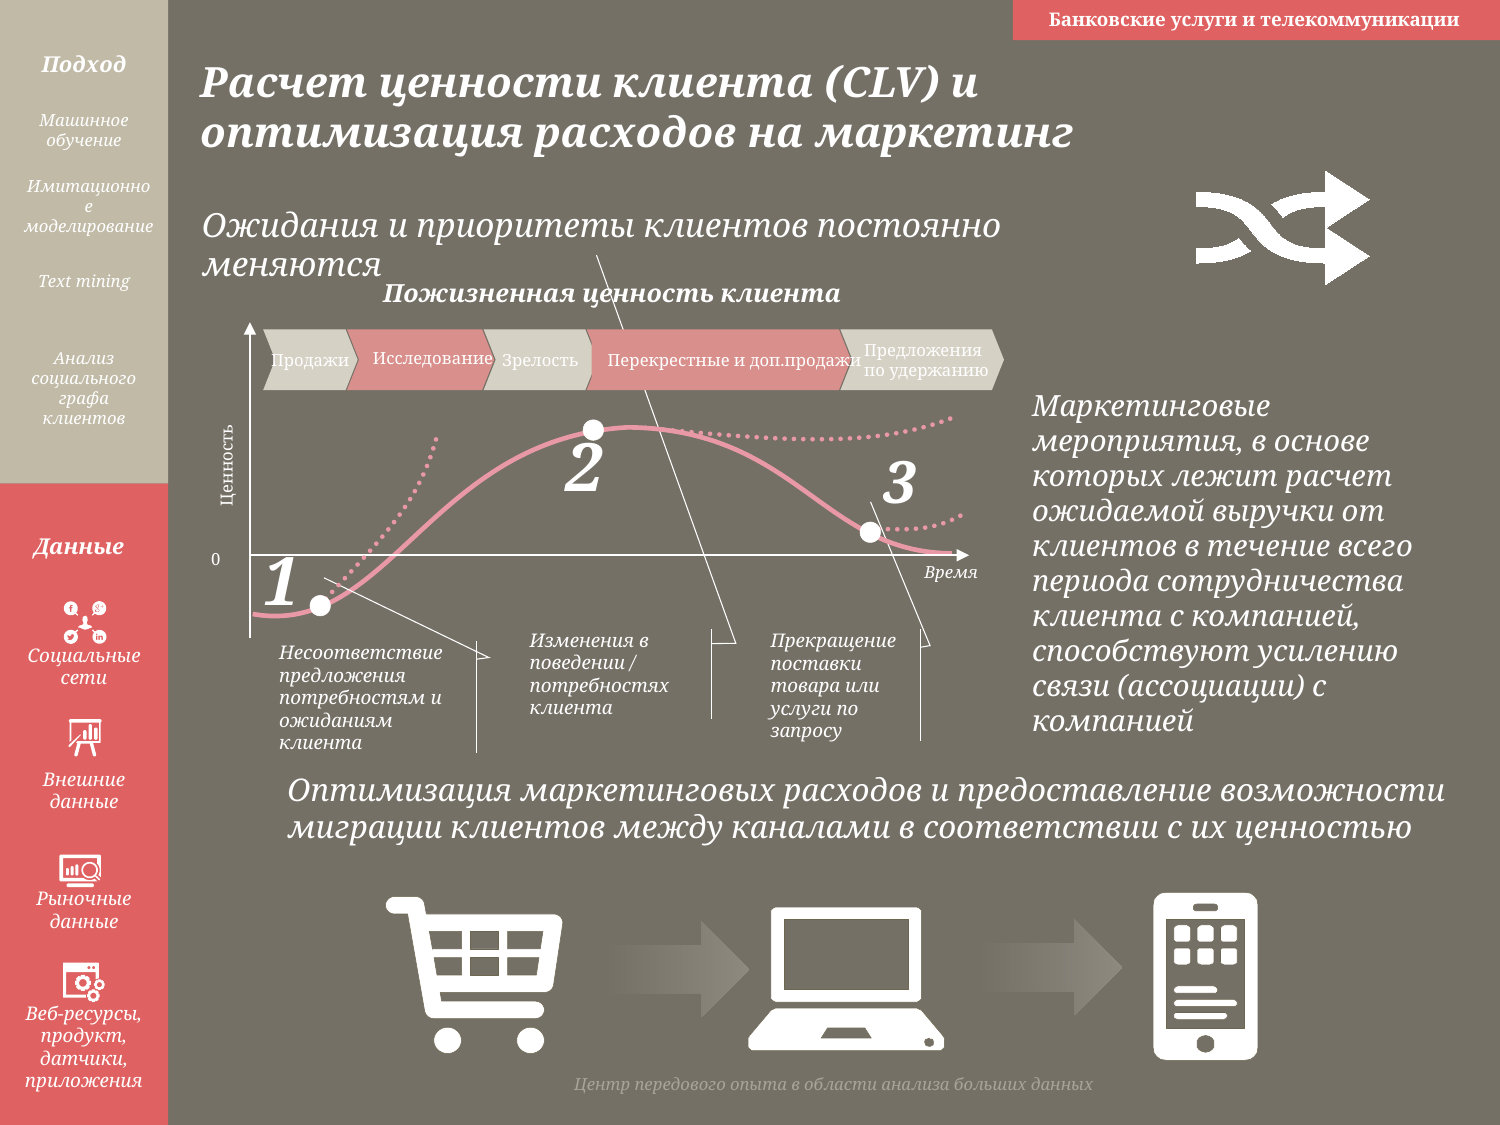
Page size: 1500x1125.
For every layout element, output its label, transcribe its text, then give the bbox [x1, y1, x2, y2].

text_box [854, 329, 1005, 391]
text_box Маркетинговые мероприятия, в основе которых лежит расчет ожидаемой выручки от клиентов в течение всего периода сотрудничества клиента с компанией, способствуют усилению связи (ассоциации) с компанией [1017, 380, 1498, 745]
text_box Время [974, 561, 985, 582]
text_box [23, 854, 144, 933]
text_box [1196, 171, 1370, 285]
text_box Анализ социального графа клиентов [23, 365, 145, 410]
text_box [360, 329, 481, 391]
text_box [23, 719, 144, 813]
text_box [23, 962, 144, 1092]
text_box [0, 482, 170, 1125]
text_box [0, 0, 170, 482]
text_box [249, 322, 970, 639]
text_box Данные [23, 532, 136, 560]
text_box Изменения в поведении / потребностях клиента [523, 647, 707, 719]
text_box Подход [13, 50, 155, 77]
text_box Несоответствие предложения потребностям и ожиданиям клиента [273, 647, 489, 754]
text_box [24, 600, 144, 689]
text_box Ожидания и приоритеты клиентов постоянно меняются [201, 203, 1154, 293]
text_box Имитационное моделирование [23, 183, 155, 228]
text_box Прекращение поставки товара или услуги по запросу [764, 647, 917, 741]
text_box Ценность [216, 412, 237, 506]
text_box 0 [211, 548, 244, 569]
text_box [262, 329, 358, 391]
text_box Text mining [23, 259, 145, 304]
text_box Банковские услуги и телекоммуникации [1011, 0, 1500, 42]
text_box Машинное обучение [23, 108, 145, 153]
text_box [483, 329, 584, 391]
title Расчет ценности клиента (CLV) и оптимизация расходов на маркетинг [200, 56, 1156, 167]
text_box Пожизненная ценность клиента [252, 277, 973, 308]
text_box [586, 329, 852, 391]
text_box Оптимизация маркетинговых расходов и предоставление возможности миграции клиентов между каналами в соответствии с их ценностью [272, 762, 1497, 853]
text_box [385, 892, 1259, 1061]
